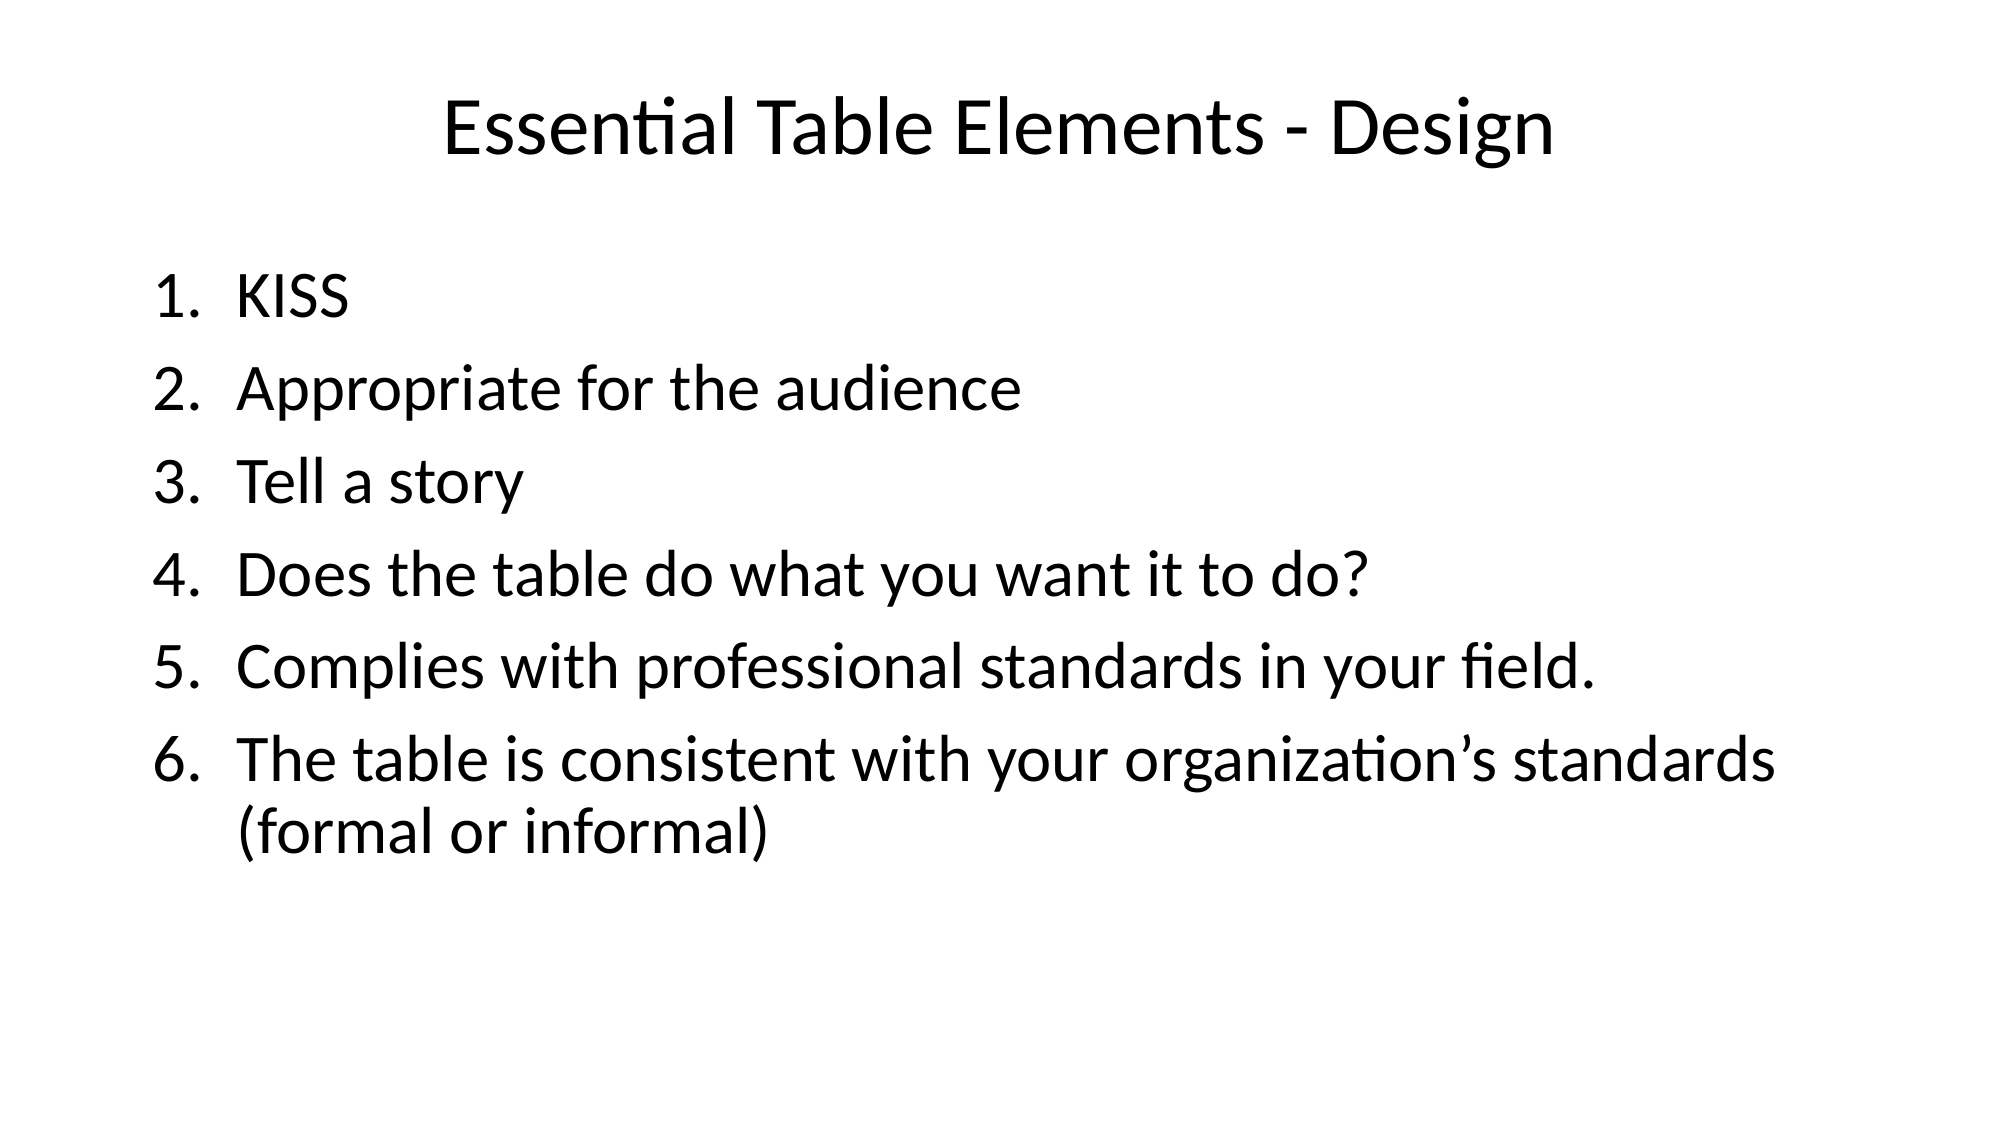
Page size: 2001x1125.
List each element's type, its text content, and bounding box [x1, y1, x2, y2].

title Essential Table Elements - Design [137, 59, 1863, 196]
list KISS Appropriate for the audience Tell a story Does the table do what you want it to do? Complies with professional standards in your field. The table is consistent with your organization’s standards (formal or informal) [137, 252, 1863, 1014]
